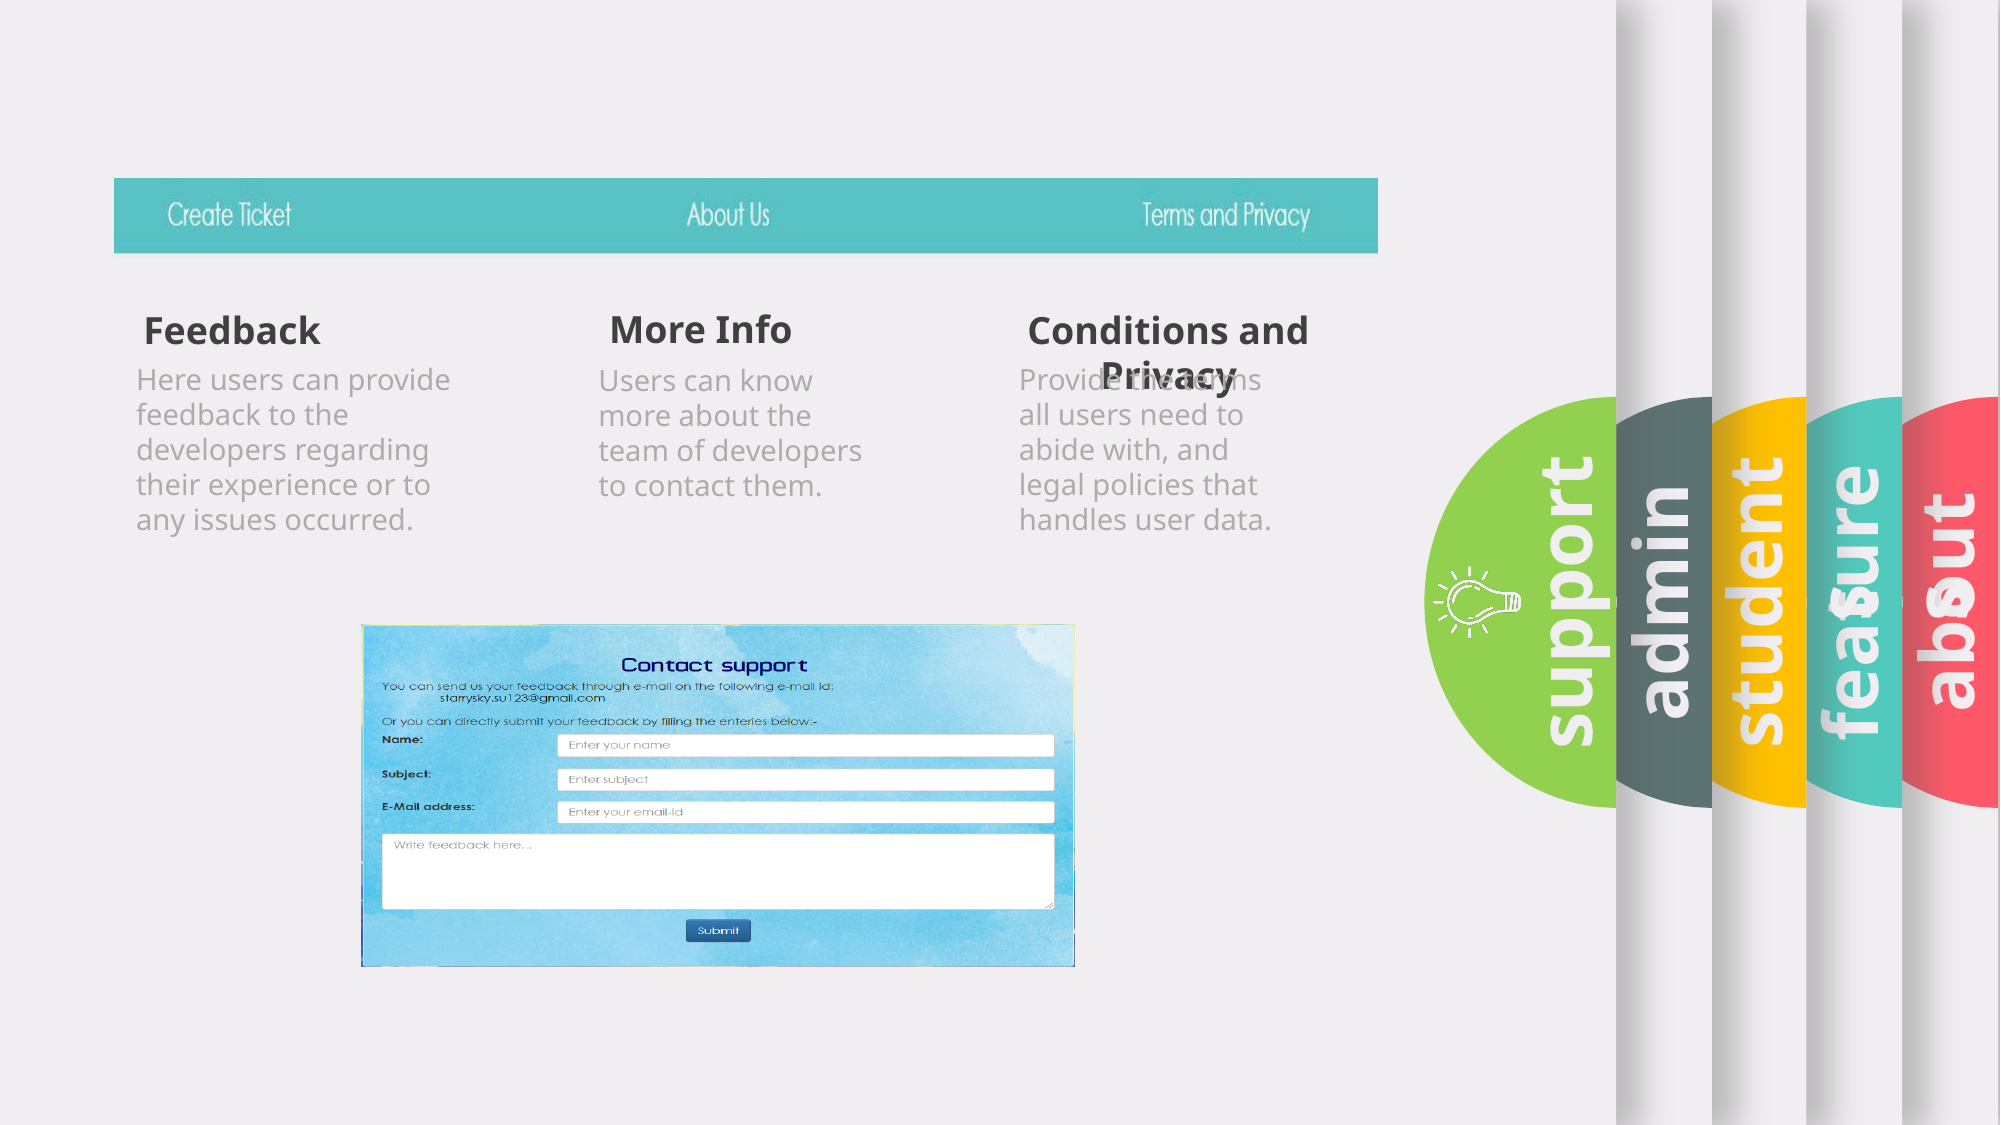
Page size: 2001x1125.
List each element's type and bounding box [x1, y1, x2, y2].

text_box [1712, 0, 1807, 1125]
text_box [1617, 0, 1712, 1125]
text_box [44, 299, 491, 511]
picture [114, 178, 1378, 257]
text_box [513, 298, 889, 512]
text_box [959, 299, 1378, 511]
text_box [1903, 0, 1999, 1125]
text_box [1807, 0, 1903, 1125]
picture [361, 624, 1075, 967]
text_box [0, 0, 1617, 1125]
